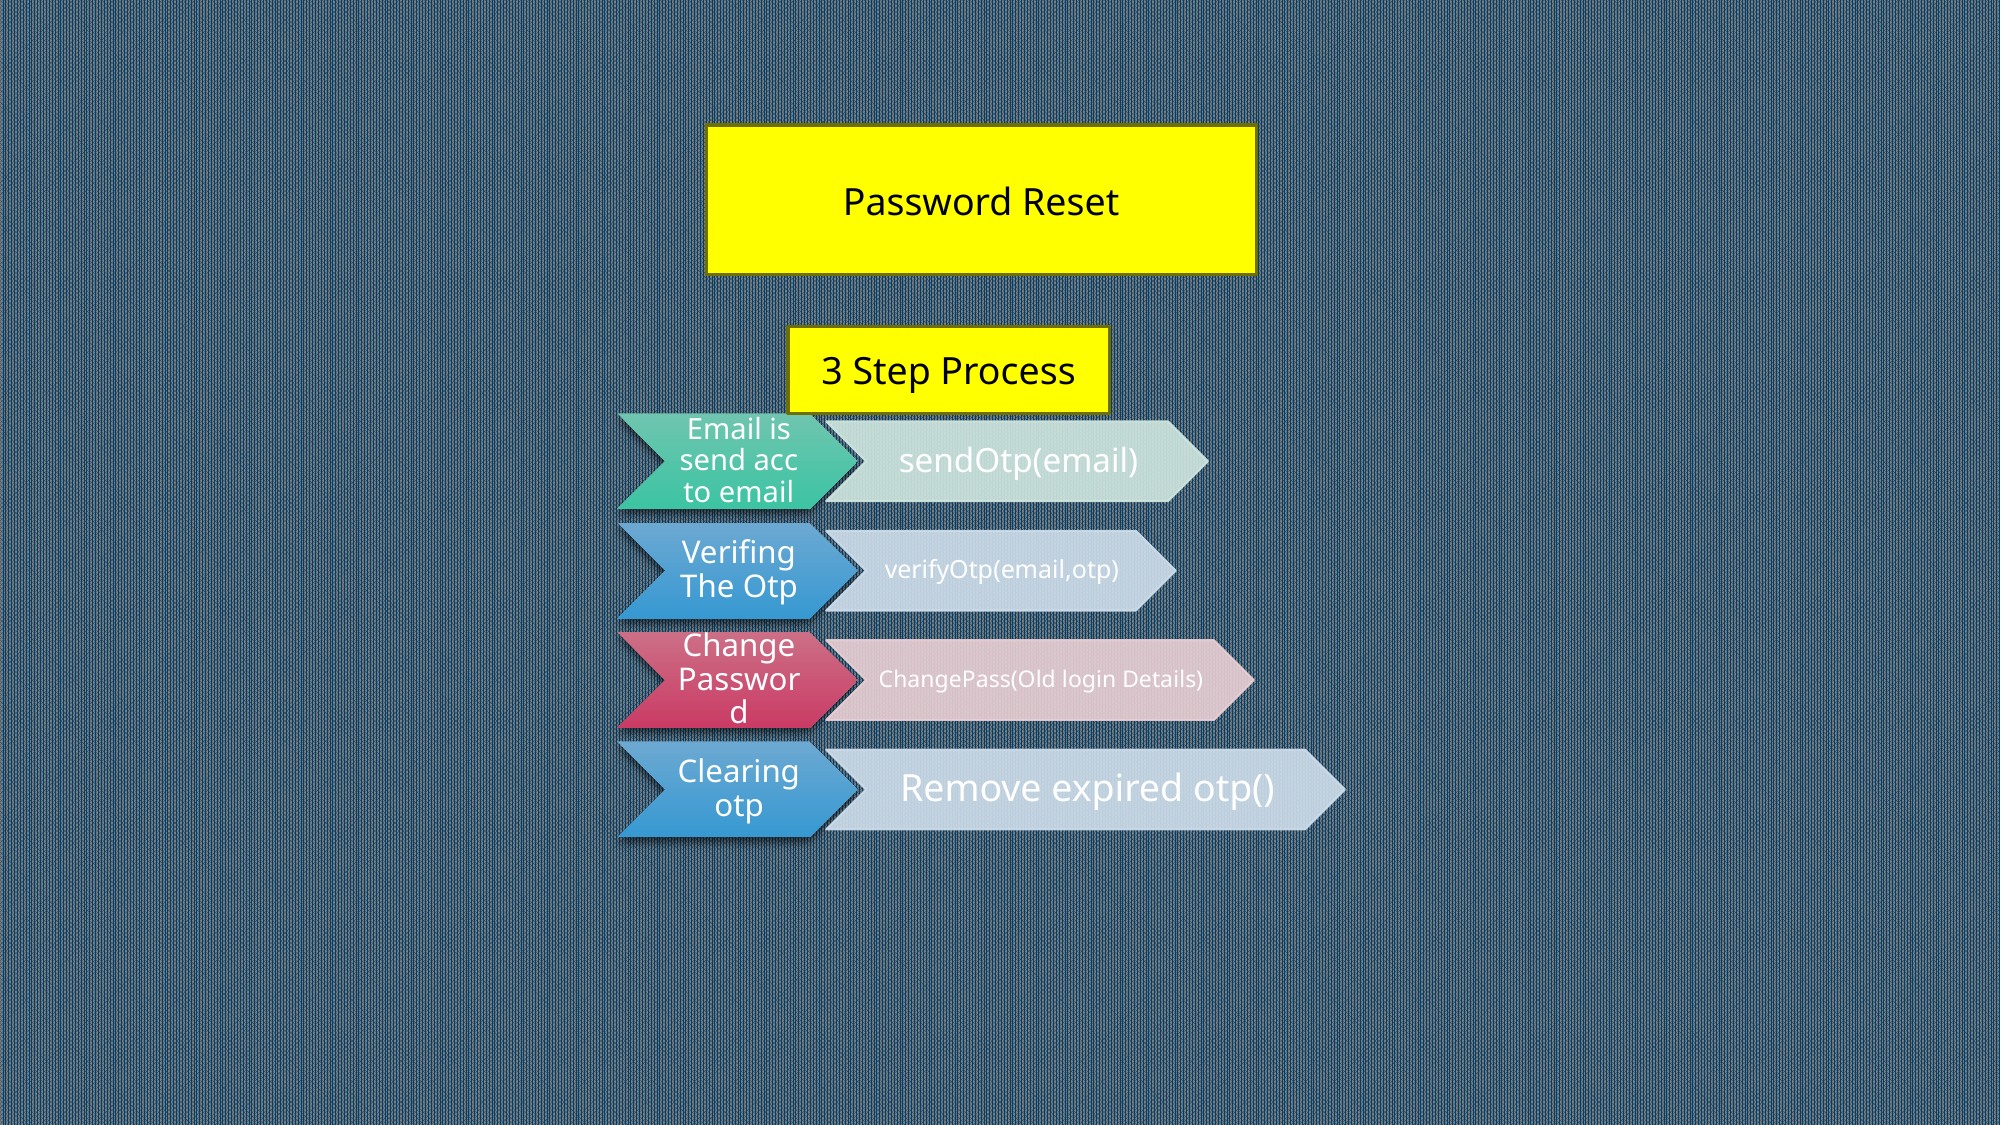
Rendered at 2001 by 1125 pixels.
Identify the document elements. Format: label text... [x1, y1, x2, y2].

text_box Password Reset [705, 123, 1258, 276]
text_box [447, 326, 1516, 838]
